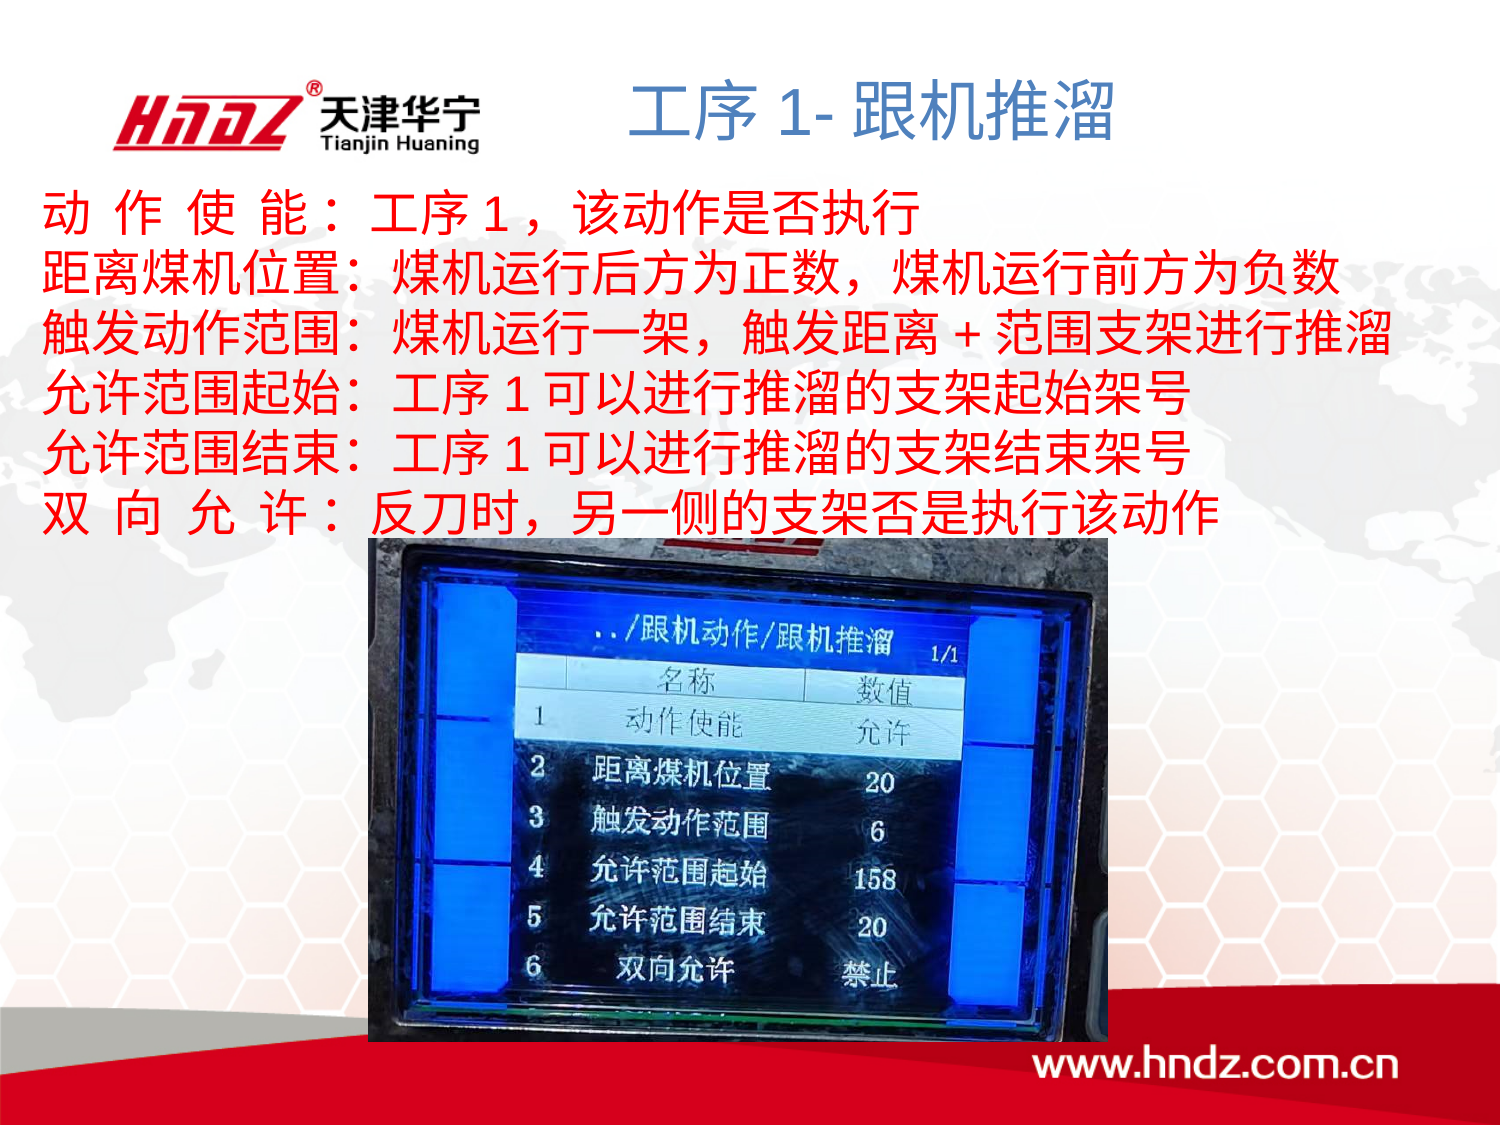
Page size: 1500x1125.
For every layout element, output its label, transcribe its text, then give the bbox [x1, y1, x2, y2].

text_box 动 作 使 能 ：工序1，该动作是否执行 距离煤机位置：煤机运行后方为正数，煤机运行前方为负数 触发动作范围：煤机运行一架，触发距离+范围支架进行推溜 允许范围起始：工序1可以进行推溜的支架起始架号 允许范围结束：工序1可以进行推溜的支架结束架号 双 向 允 许 ：反刀时，另一侧的支架否是执行该动作 [26, 173, 1450, 549]
text_box 工序1-跟机推溜 [612, 61, 1462, 156]
picture [0, 0, 1500, 1125]
